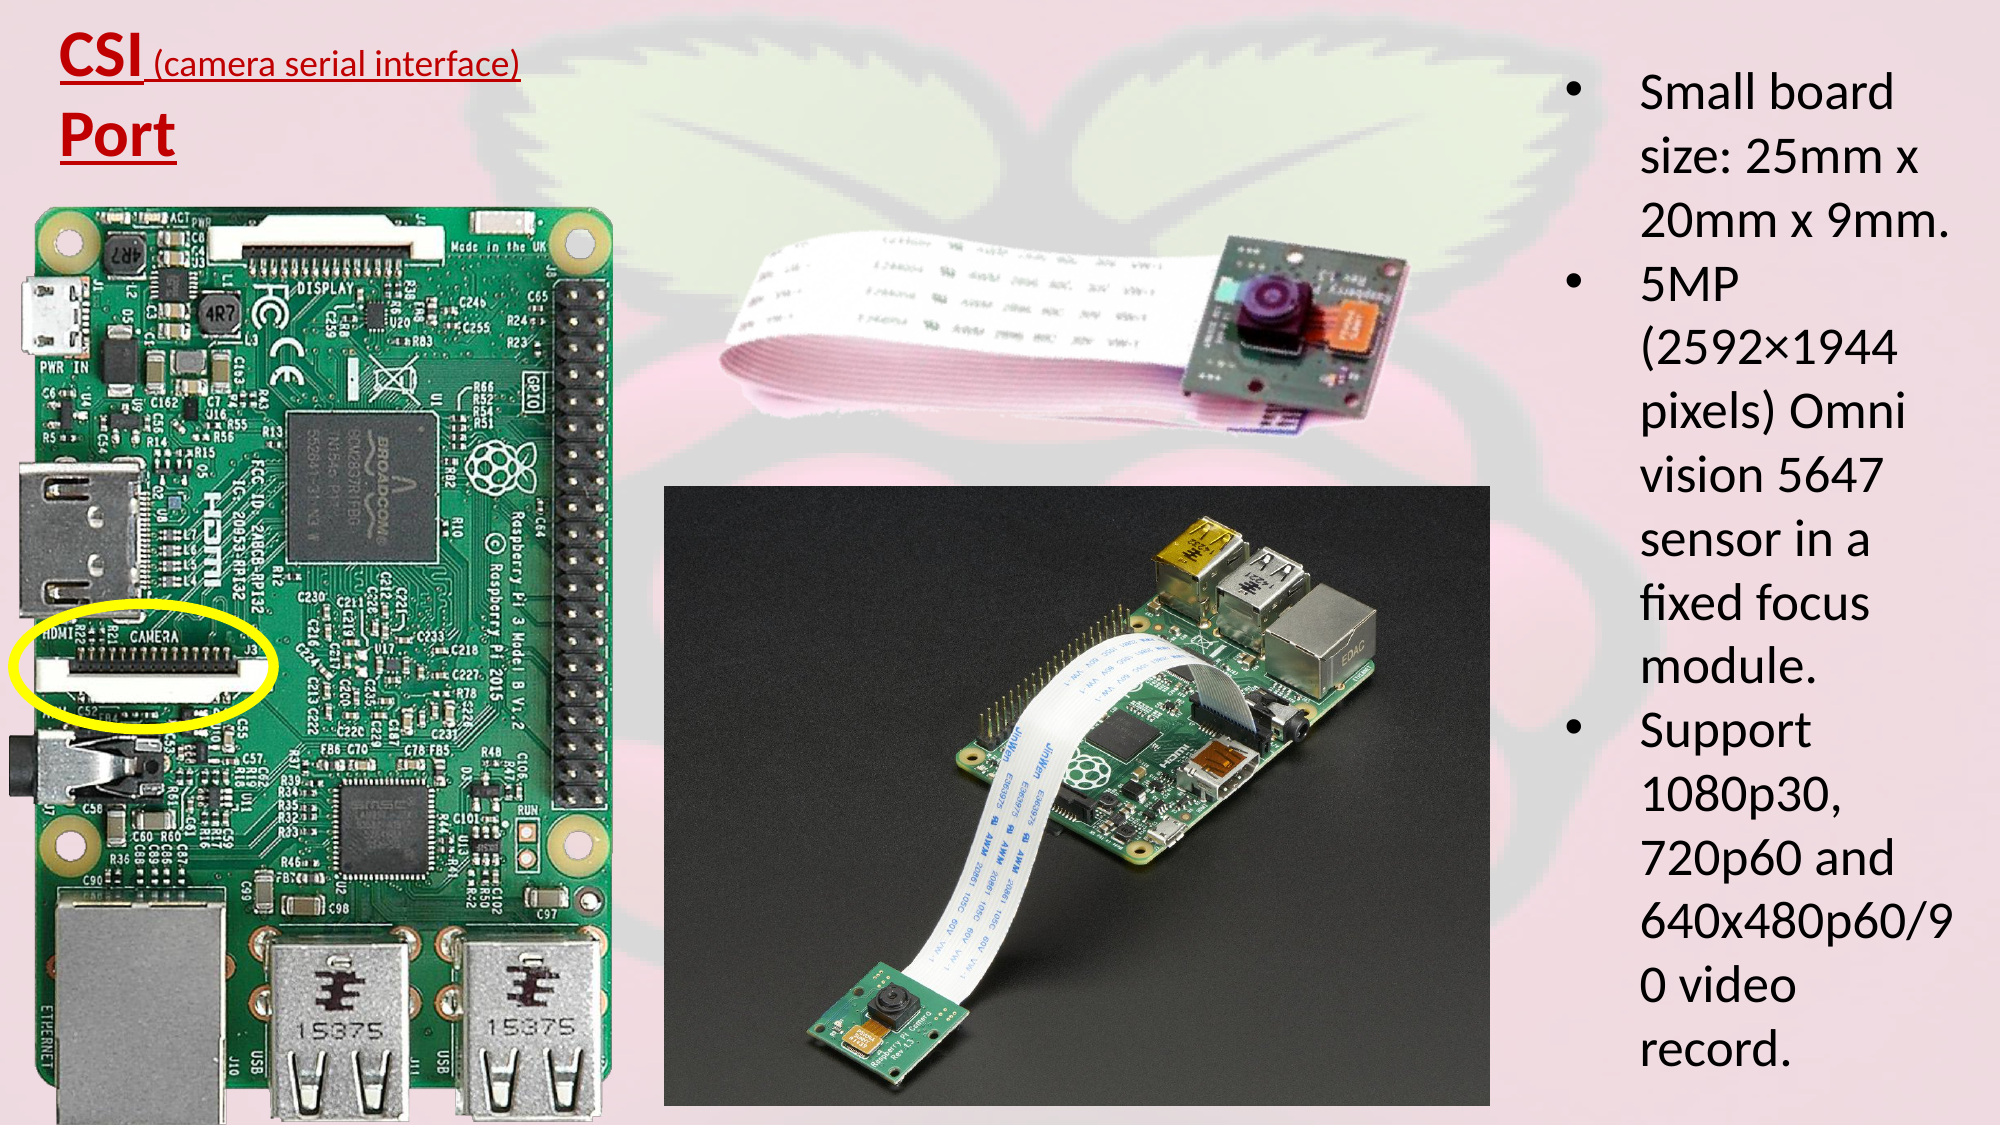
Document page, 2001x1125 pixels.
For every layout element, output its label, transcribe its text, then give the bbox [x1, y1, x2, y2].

text_box Small board size: 25mm x 20mm x 9mm. 5MP (2592×1944 pixels) Omni vision 5647 sensor in a fixed focus module. Support 1080p30, 720p60 and 640x480p60/90 video record. [1549, 49, 1970, 1125]
text_box CSI (camera serial interface) Port [44, 2, 537, 178]
picture [0, 0, 1549, 1124]
